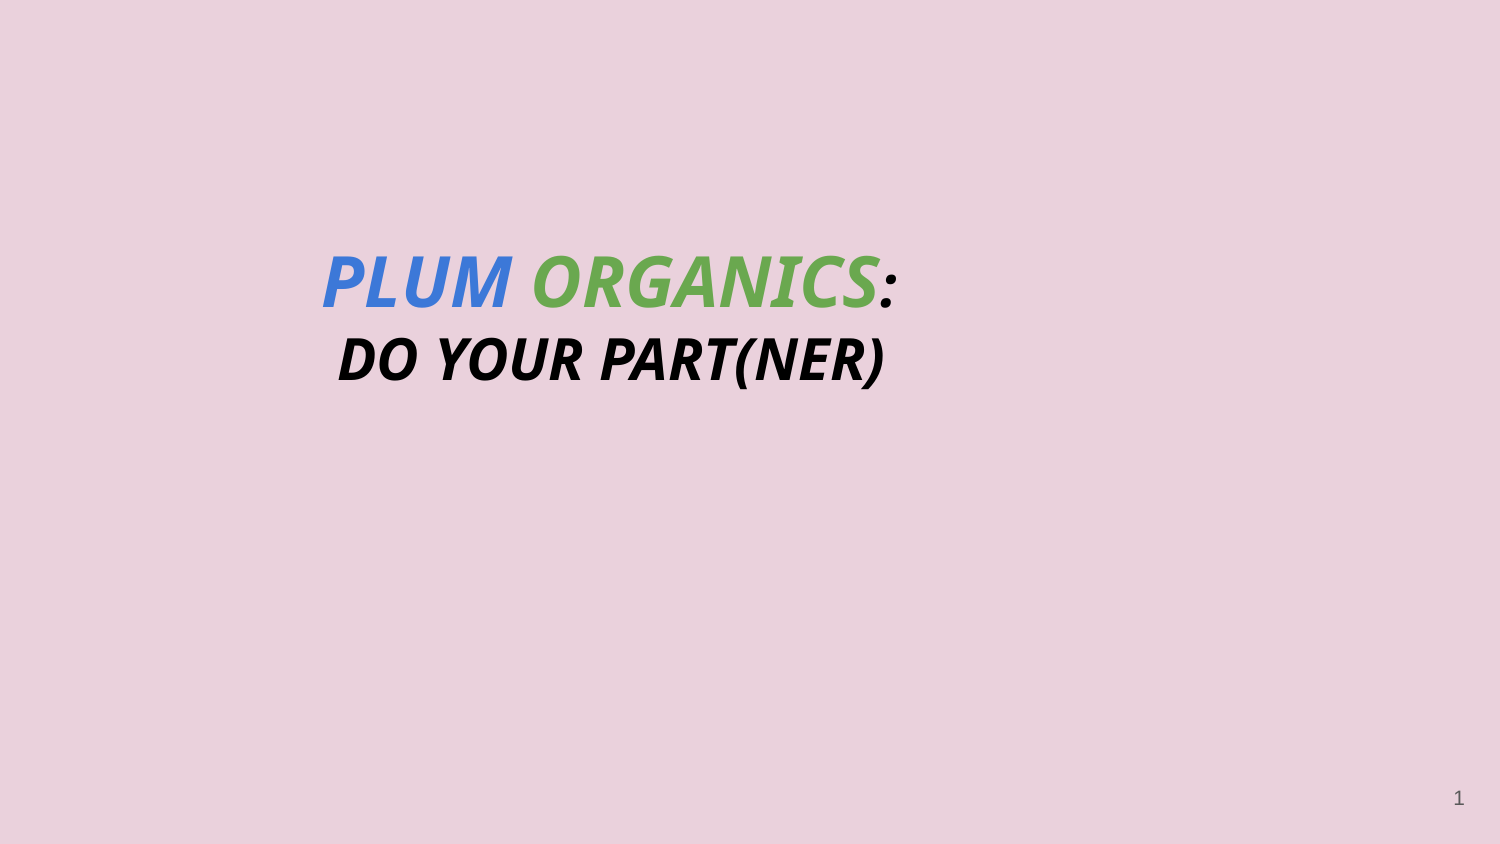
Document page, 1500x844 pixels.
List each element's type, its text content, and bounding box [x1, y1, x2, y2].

title PLUM ORGANICS: DO YOUR PART(NER) [169, 151, 1331, 484]
slide_number ‹#› [1389, 764, 1480, 830]
